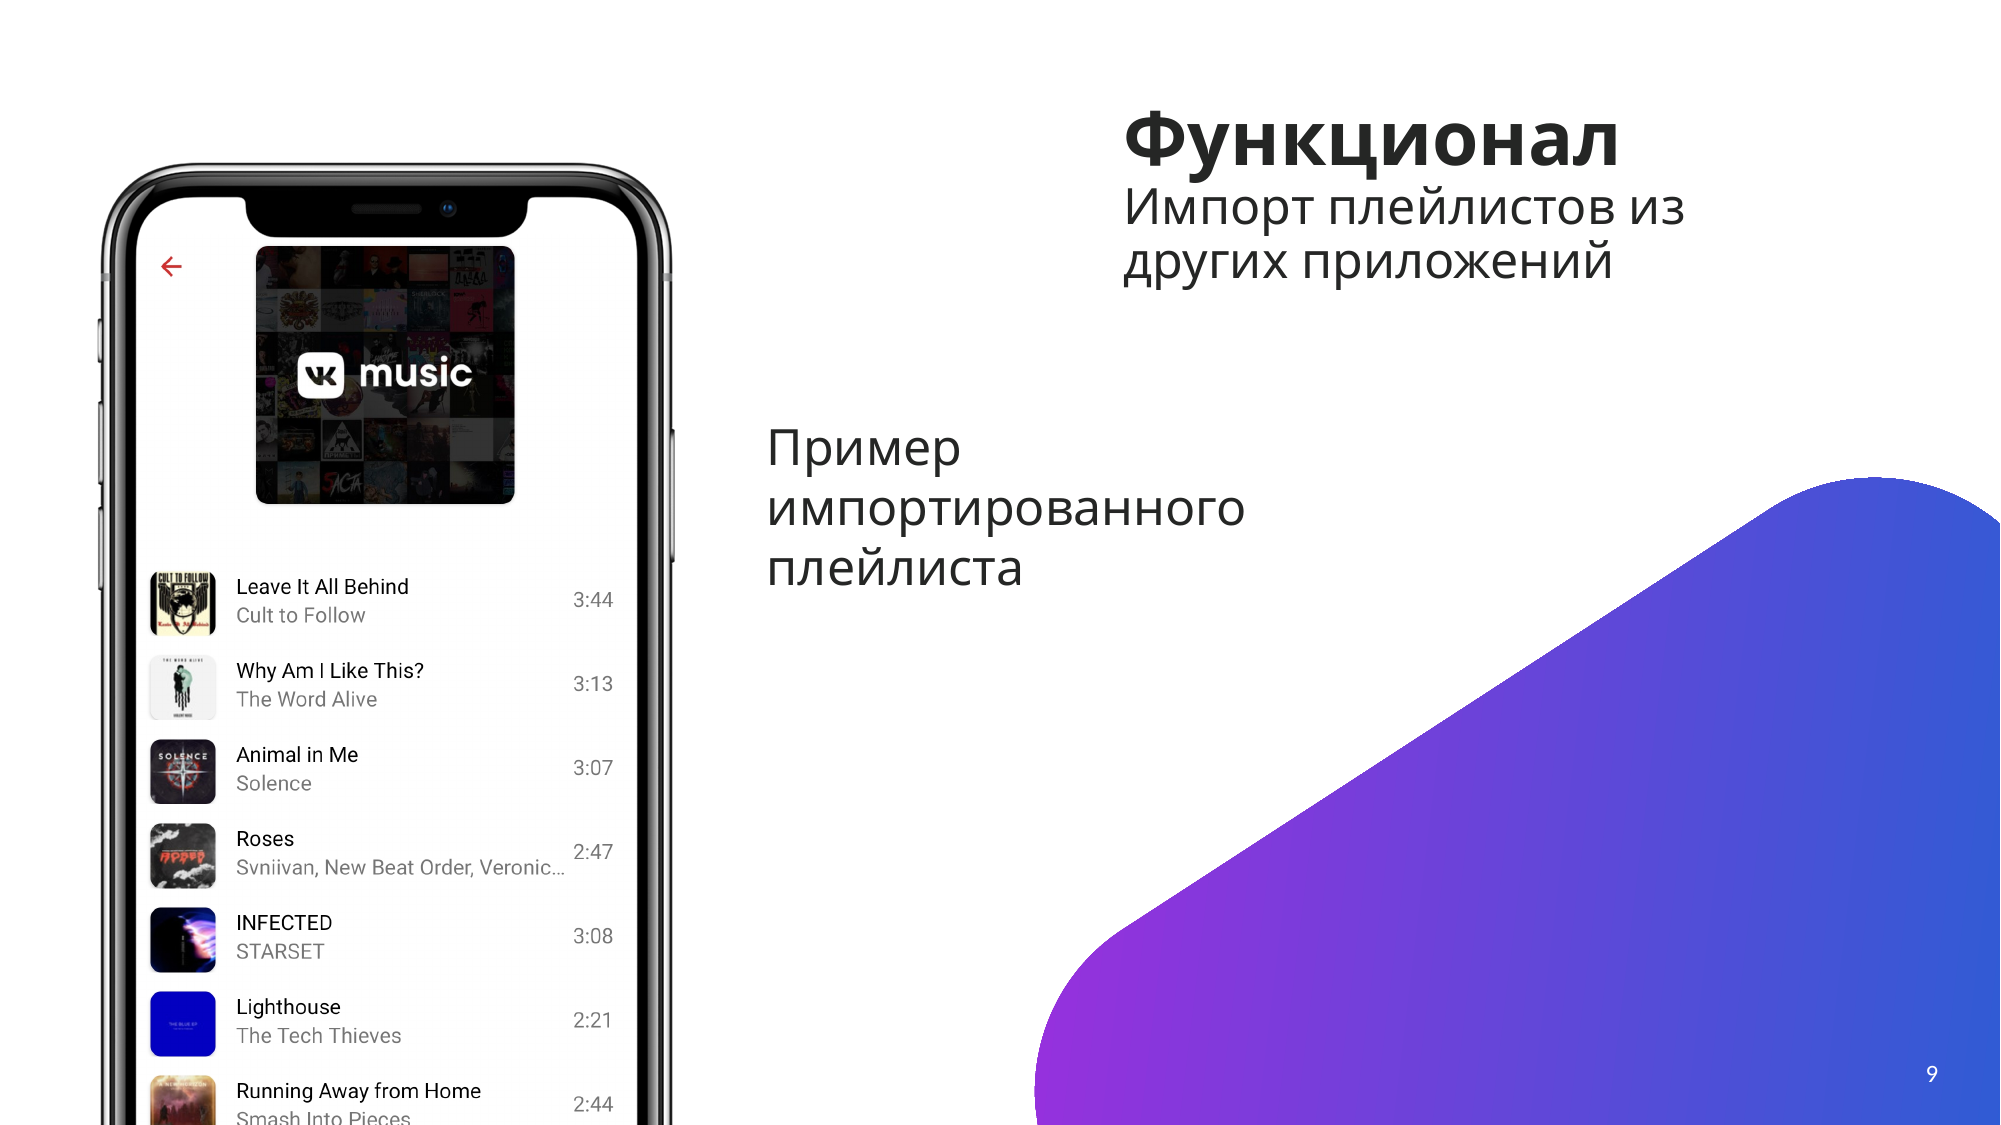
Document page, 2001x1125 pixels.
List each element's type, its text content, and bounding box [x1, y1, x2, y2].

text_box 9 [1852, 1042, 1954, 1103]
text_box Пример импортированного плейлиста [752, 408, 1429, 604]
text_box [1033, 476, 2000, 1125]
text_box Функционал Импорт плейлистов из других приложений [1108, 93, 1853, 311]
picture [97, 161, 675, 1125]
